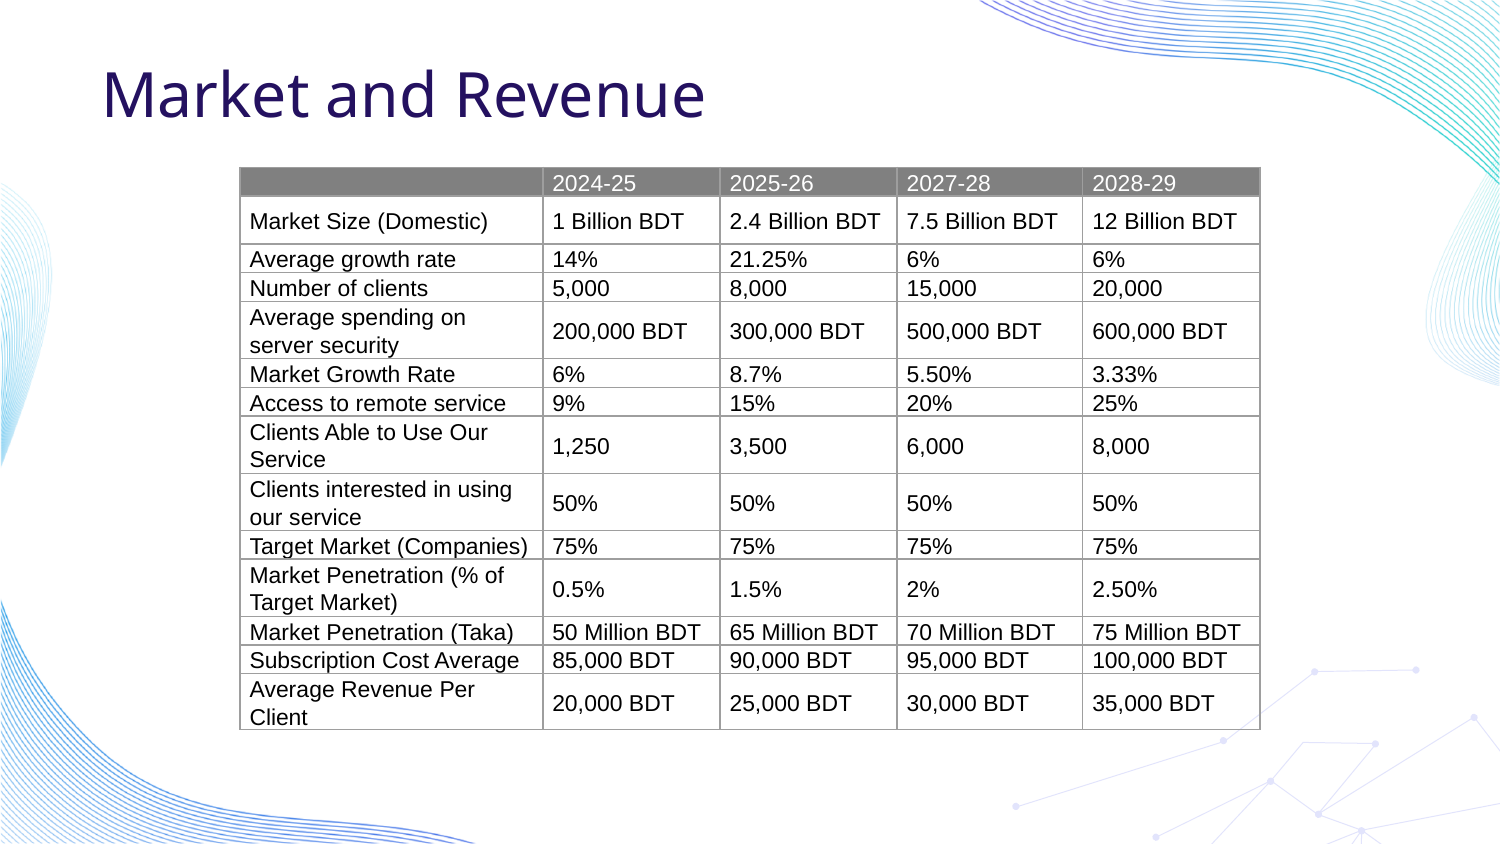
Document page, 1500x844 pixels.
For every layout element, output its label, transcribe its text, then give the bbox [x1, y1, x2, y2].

table_cell 75 Million BDT [1083, 617, 1259, 644]
table_cell Number of clients [241, 273, 542, 301]
table_cell 8,000 [721, 273, 896, 301]
table_cell 50% [721, 474, 896, 530]
table_cell 21.25% [721, 245, 896, 272]
table_cell 70 Million BDT [898, 617, 1082, 644]
table_cell 35,000 BDT [1083, 674, 1259, 729]
table_cell 100,000 BDT [1083, 646, 1259, 673]
table_cell 50% [544, 474, 719, 530]
title Market and Revenue [85, 39, 1350, 134]
table_header 2027-28 [898, 168, 1082, 195]
table_cell 9% [544, 388, 719, 415]
table_cell 2.50% [1083, 560, 1259, 616]
table_cell 12 Billion BDT [1083, 197, 1259, 243]
table_cell 6,000 [898, 417, 1082, 473]
table_cell 85,000 BDT [544, 646, 719, 673]
table_header 2025-26 [721, 168, 896, 195]
table_cell 7.5 Billion BDT [898, 197, 1082, 243]
table_cell 2% [898, 560, 1082, 616]
table_cell 20,000 BDT [544, 674, 719, 729]
table_cell Average spending on server security [241, 302, 542, 358]
table_cell Subscription Cost Average [241, 646, 542, 673]
table_cell 15% [721, 388, 896, 415]
table_cell 1.5% [721, 560, 896, 616]
table_header 2024-25 [544, 168, 719, 195]
table_header [241, 168, 542, 195]
table_cell Market Size (Domestic) [241, 197, 542, 243]
table_cell 25,000 BDT [721, 674, 896, 729]
table_cell 50 Million BDT [544, 617, 719, 644]
table_cell 65 Million BDT [721, 617, 896, 644]
table_cell Market Penetration (Taka) [241, 617, 542, 644]
table_cell Access to remote service [241, 388, 542, 415]
table_cell 1,250 [544, 417, 719, 473]
table_cell 6% [898, 245, 1082, 272]
table_cell 95,000 BDT [898, 646, 1082, 673]
table_cell 1 Billion BDT [544, 197, 719, 243]
table_cell 20,000 [1083, 273, 1259, 301]
table_cell 300,000 BDT [721, 302, 896, 358]
table_cell 75% [544, 531, 719, 558]
table_cell 200,000 BDT [544, 302, 719, 358]
table_cell 15,000 [898, 273, 1082, 301]
table_cell 6% [544, 359, 719, 387]
table_cell 600,000 BDT [1083, 302, 1259, 358]
table_cell 0.5% [544, 560, 719, 616]
table_cell 90,000 BDT [721, 646, 896, 673]
table_cell Clients interested in using our service [241, 474, 542, 530]
table_cell 50% [1083, 474, 1259, 530]
table_cell 14% [544, 245, 719, 272]
table_cell Clients Able to Use Our Service [241, 417, 542, 473]
table_cell Market Penetration (% of Target Market) [241, 560, 542, 616]
table_cell Average Revenue Per Client [241, 674, 542, 729]
table_cell 30,000 BDT [898, 674, 1082, 729]
table_cell 2.4 Billion BDT [721, 197, 896, 243]
table_cell Average growth rate [241, 245, 542, 272]
table_cell 5,000 [544, 273, 719, 301]
table_cell 6% [1083, 245, 1259, 272]
table_cell 20% [898, 388, 1082, 415]
table_header 2028-29 [1083, 168, 1259, 195]
table_cell 3,500 [721, 417, 896, 473]
table_cell 5.50% [898, 359, 1082, 387]
table_cell 8.7% [721, 359, 896, 387]
table_cell Target Market (Companies) [241, 531, 542, 558]
table_cell 75% [1083, 531, 1259, 558]
table_cell 25% [1083, 388, 1259, 415]
table_cell Market Growth Rate [241, 359, 542, 387]
picture [969, 1, 1499, 391]
table_cell 75% [721, 531, 896, 558]
table_cell 75% [898, 531, 1082, 558]
picture [1, 152, 507, 843]
table_cell 3.33% [1083, 359, 1259, 387]
table_cell 50% [898, 474, 1082, 530]
table_cell 8,000 [1083, 417, 1259, 473]
table_cell 500,000 BDT [898, 302, 1082, 358]
